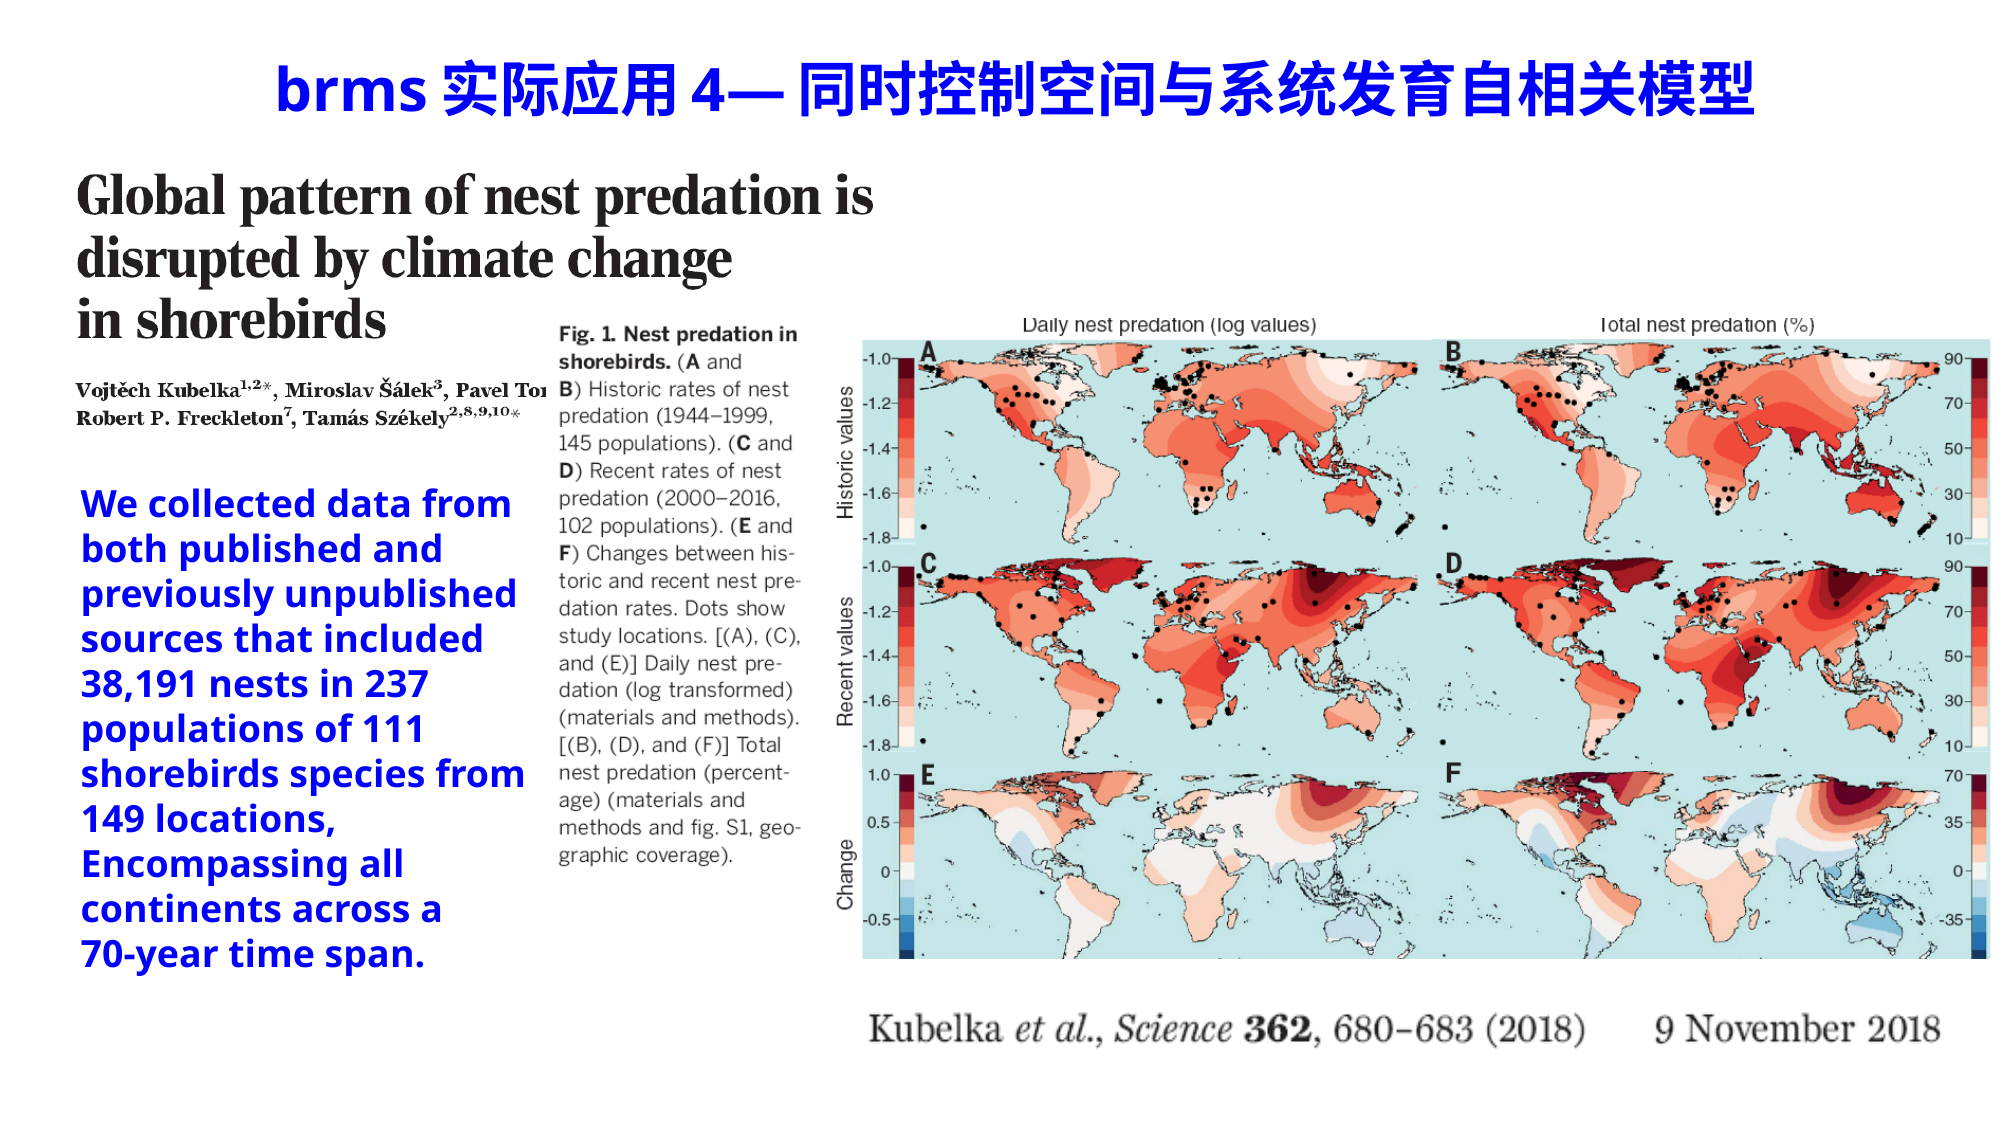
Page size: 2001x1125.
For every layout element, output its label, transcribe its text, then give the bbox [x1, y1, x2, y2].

picture [45, 171, 970, 454]
title brms实际应用4—同时控制空间与系统发育自相关模型 [100, 31, 1932, 153]
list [546, 318, 2000, 988]
text_box We collected data from both published and previously unpublished sources that included 38,191 nests in 237 populations of 111 shorebirds species from 149 locations, Encompassing all continents across a 70-year time span. [65, 472, 546, 983]
picture [850, 959, 2000, 1094]
